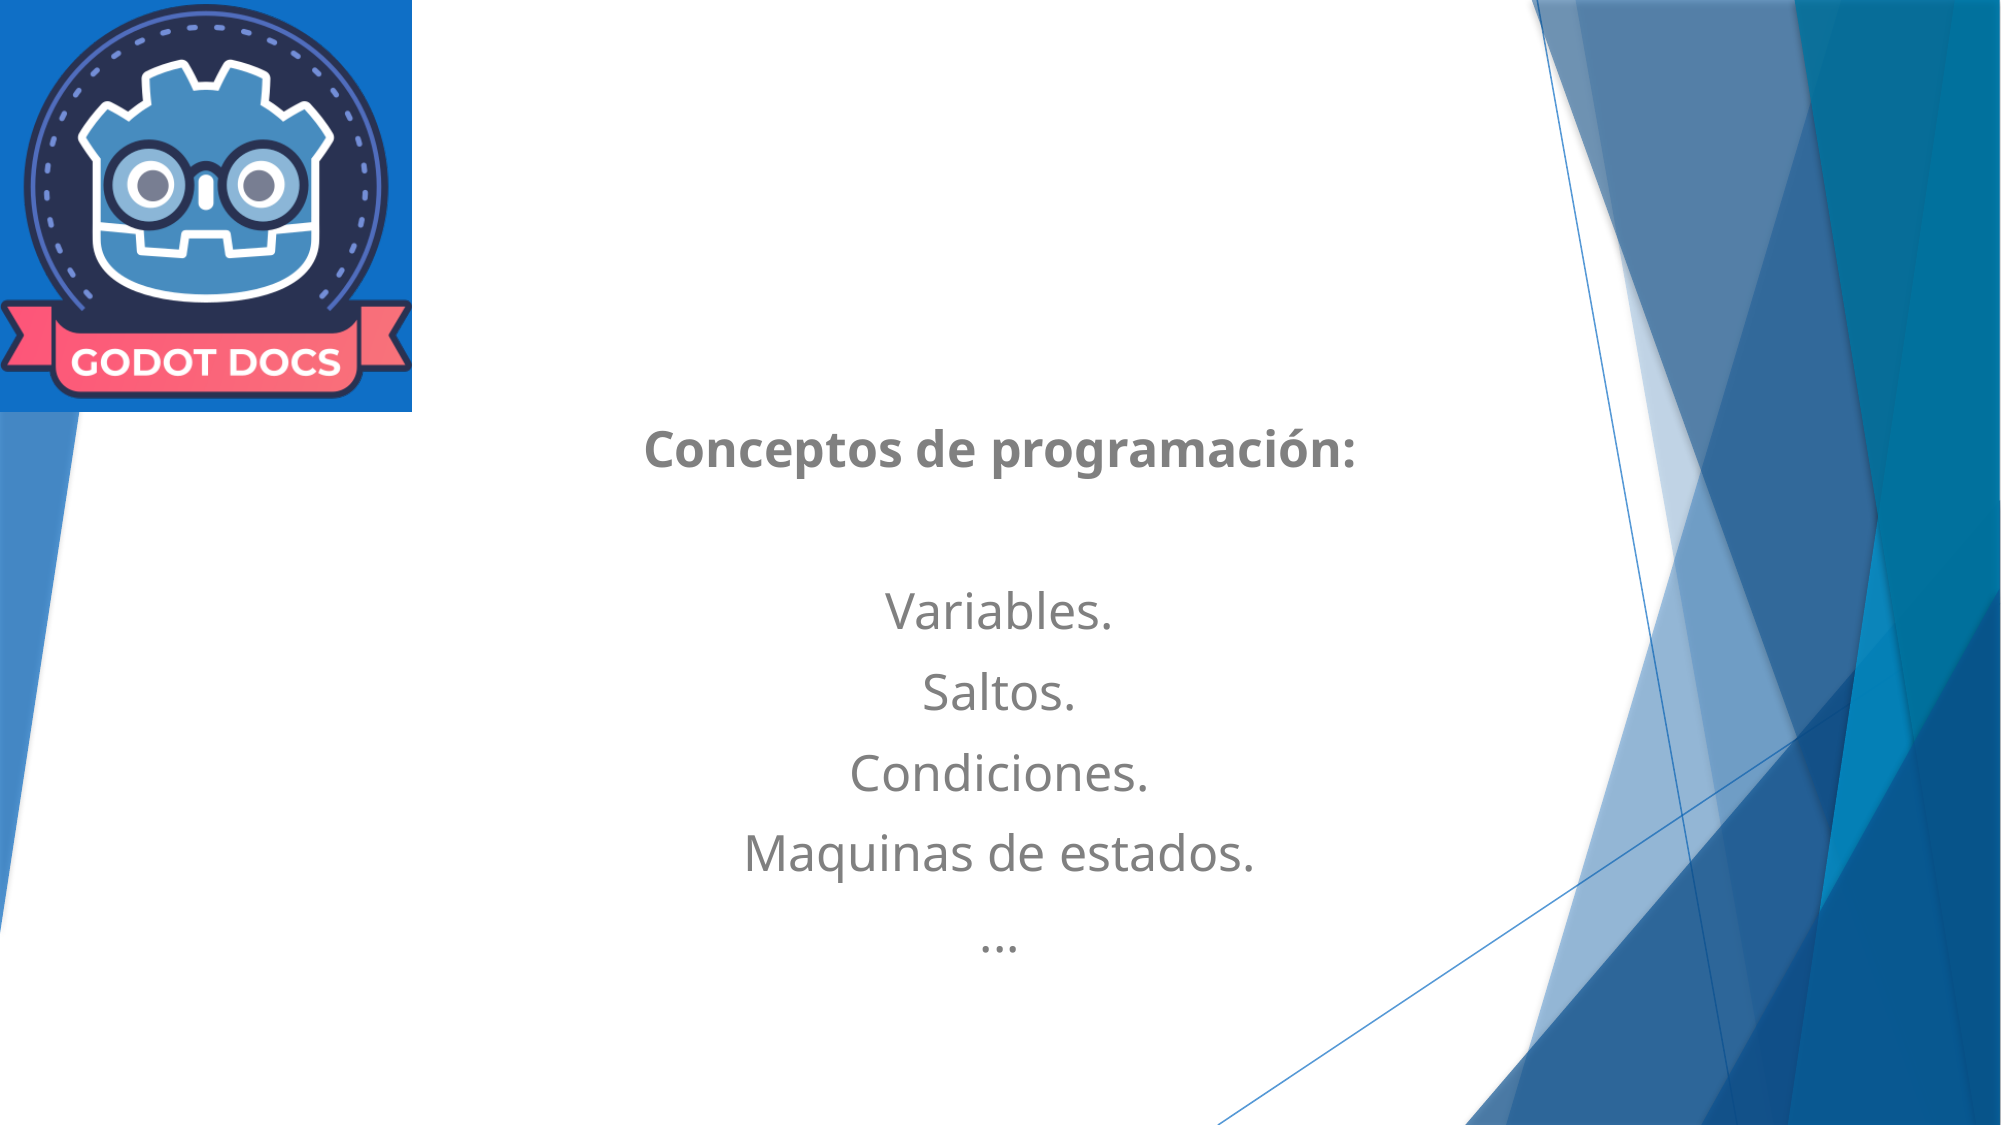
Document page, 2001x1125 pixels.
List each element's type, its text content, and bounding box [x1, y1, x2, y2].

picture [0, 0, 413, 413]
subtitle Conceptos de programación: Variables. Saltos. Condiciones. Maquinas de estados. ... [362, 410, 1638, 1124]
